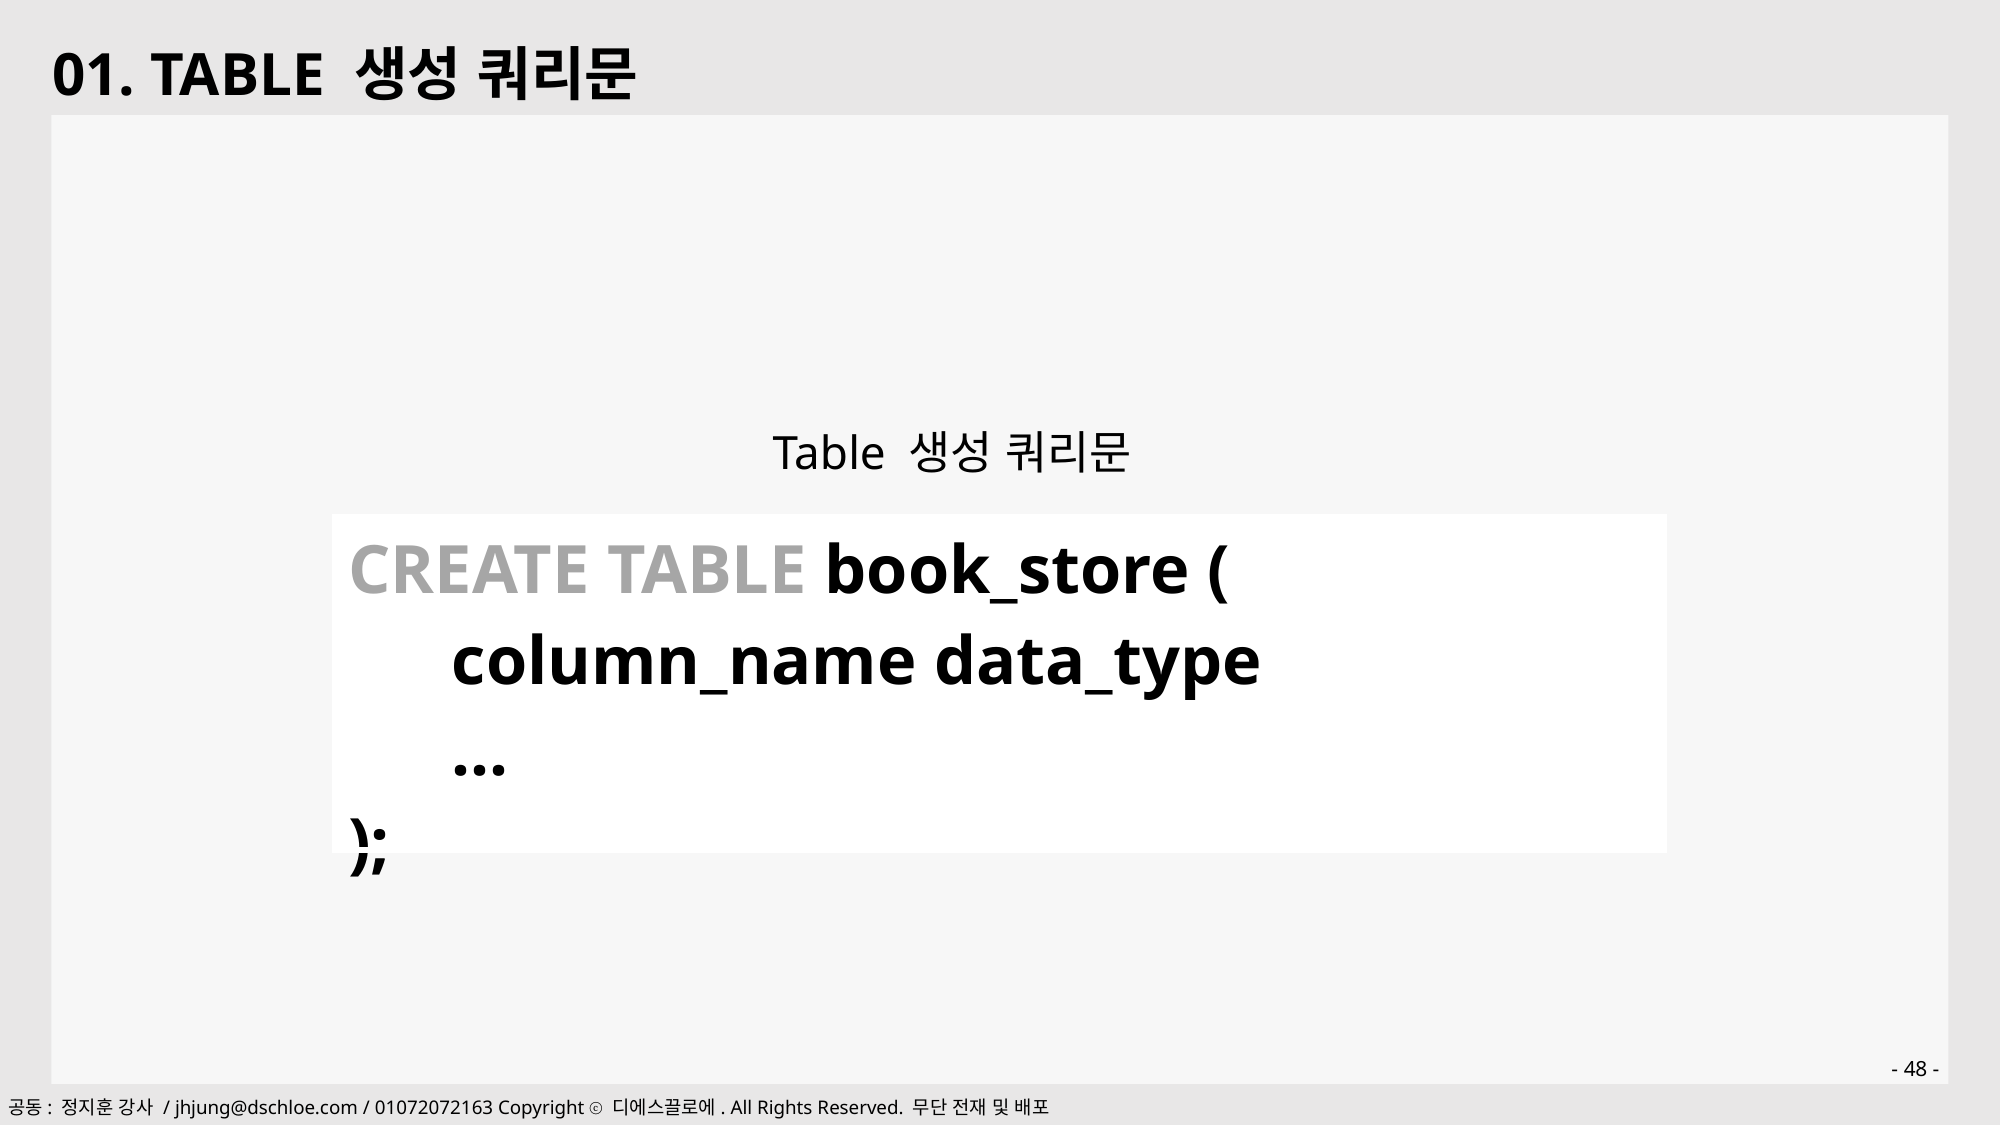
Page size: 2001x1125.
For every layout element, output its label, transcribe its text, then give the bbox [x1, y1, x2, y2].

slide_number - 48 - [1504, 1039, 1955, 1100]
text_box 01. TABLE 생성 쿼리문 [37, 30, 653, 115]
table_header CREATE TABLE book_store ( column_name data_type … ); [334, 516, 1666, 847]
text_box Table 생성 쿼리문 [757, 416, 1147, 487]
